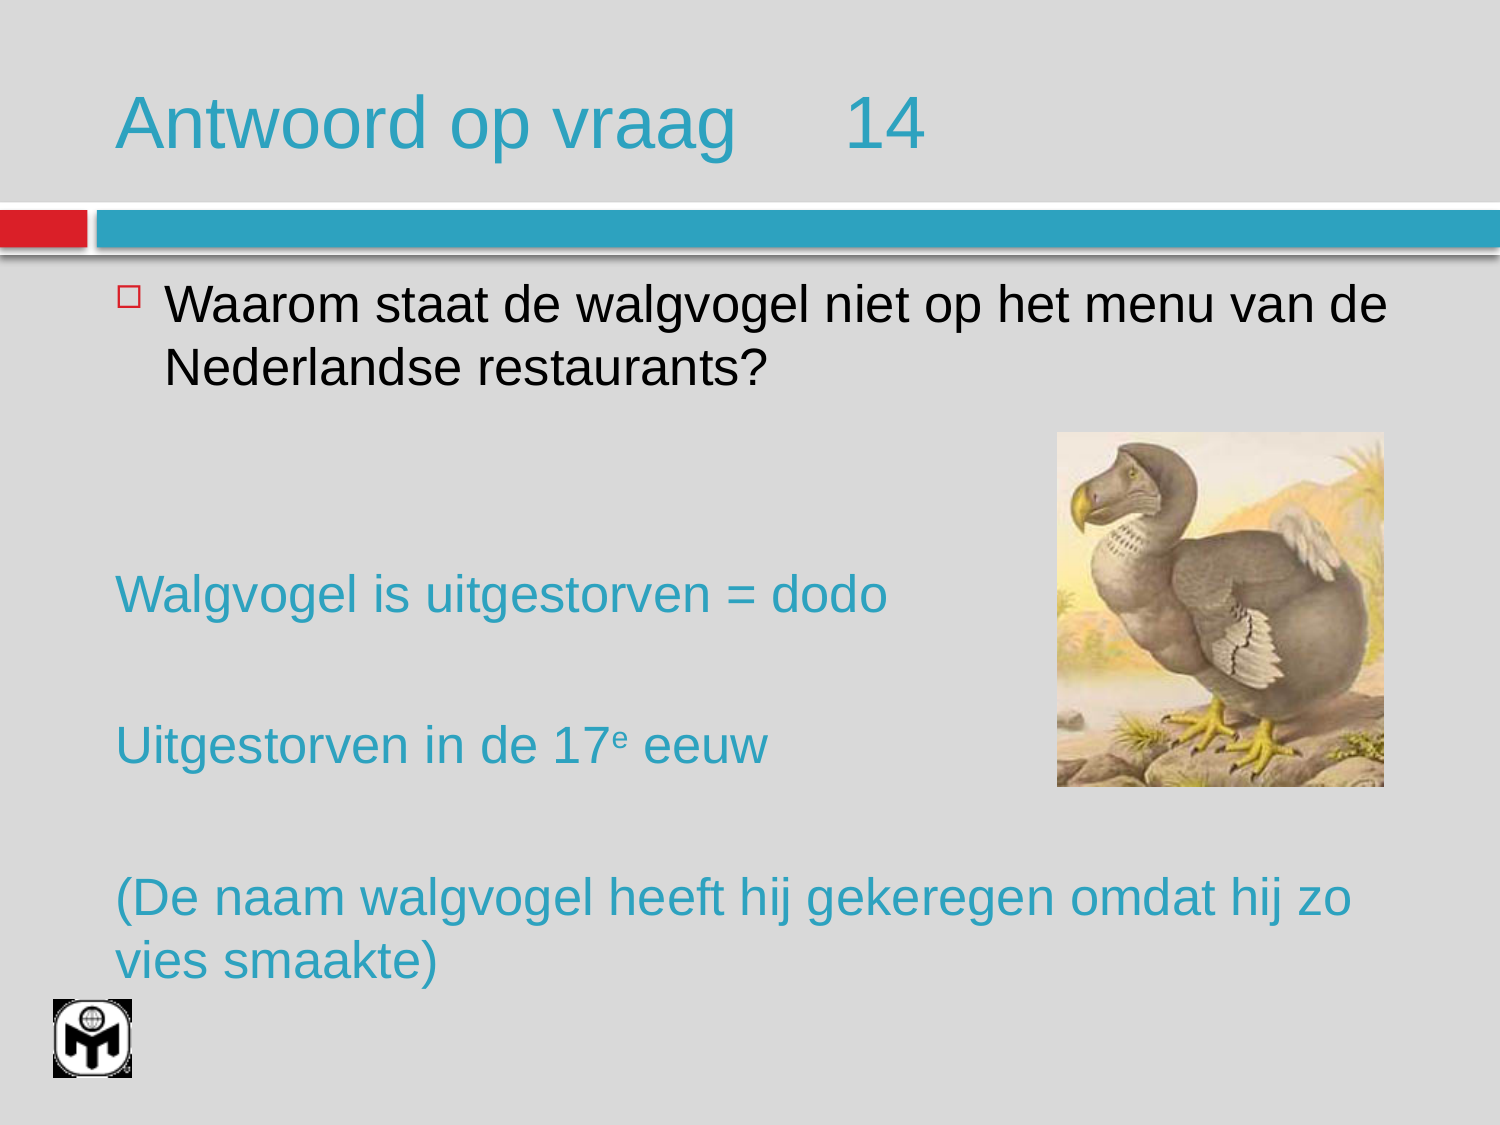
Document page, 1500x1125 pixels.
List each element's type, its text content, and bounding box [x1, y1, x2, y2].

title Antwoord op vraag 14 [100, 37, 1438, 200]
picture [1056, 432, 1385, 788]
list Waarom staat de walgvogel niet op het menu van de Nederlandse restaurants? Walgvogel is uitgestorven = dodo Uitgestorven in de 17e eeuw (De naam walgvogel heeft hij gekeregen omdat hij zo vies smaakte) [100, 262, 1438, 1000]
picture [52, 999, 132, 1078]
